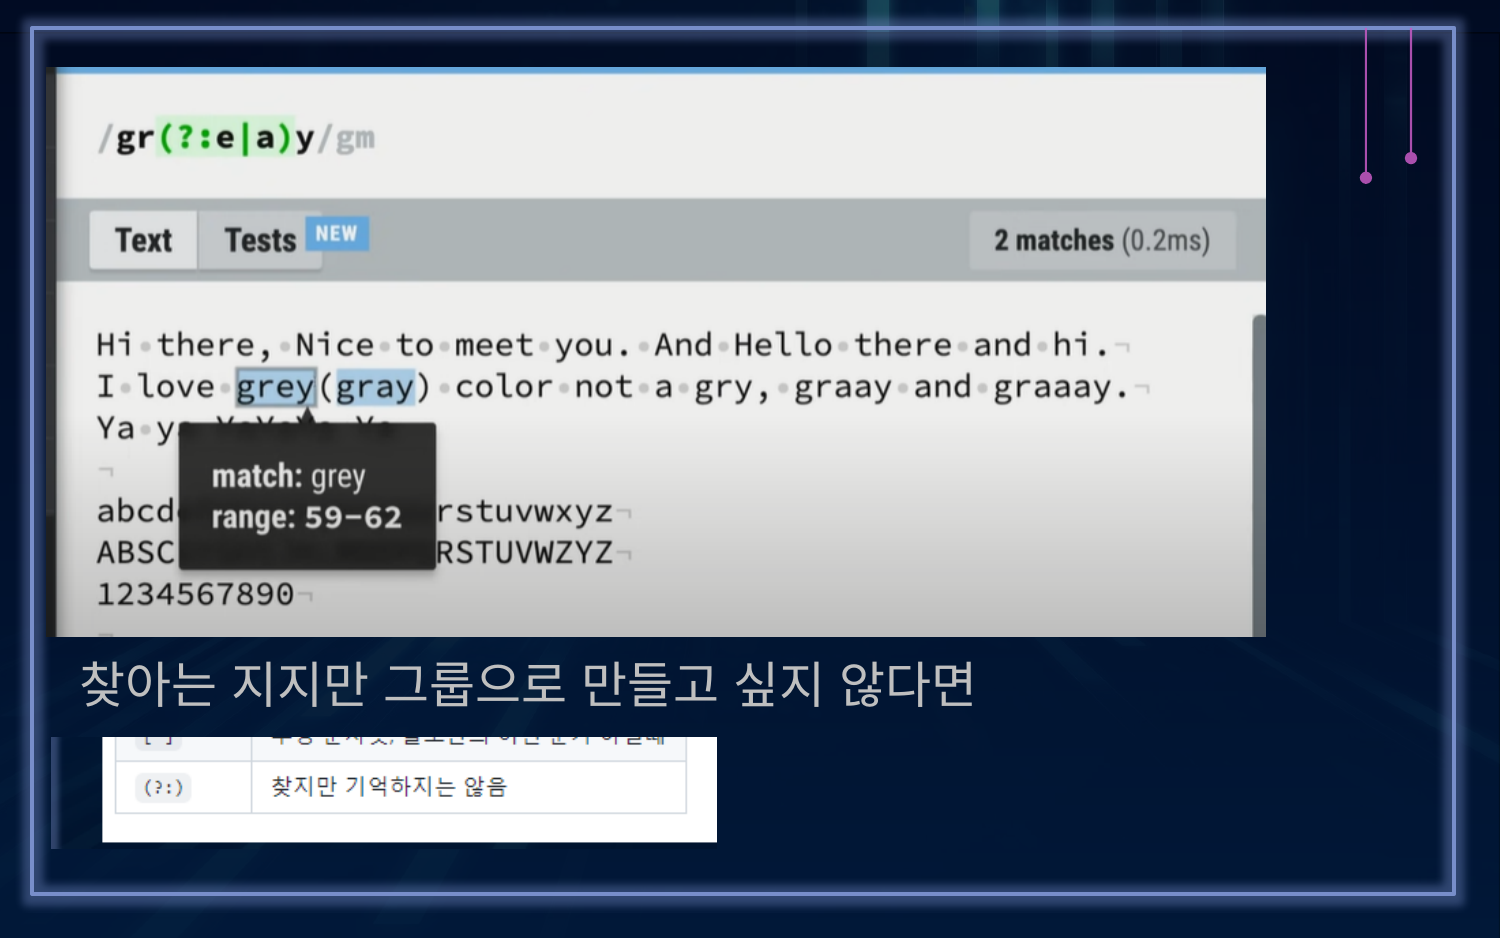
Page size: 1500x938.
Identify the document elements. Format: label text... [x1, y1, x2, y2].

picture [50, 737, 717, 849]
text_box 찾아는 지지만 그룹으로 만들고 싶지 않다면 [64, 622, 1415, 863]
picture [46, 66, 1266, 637]
